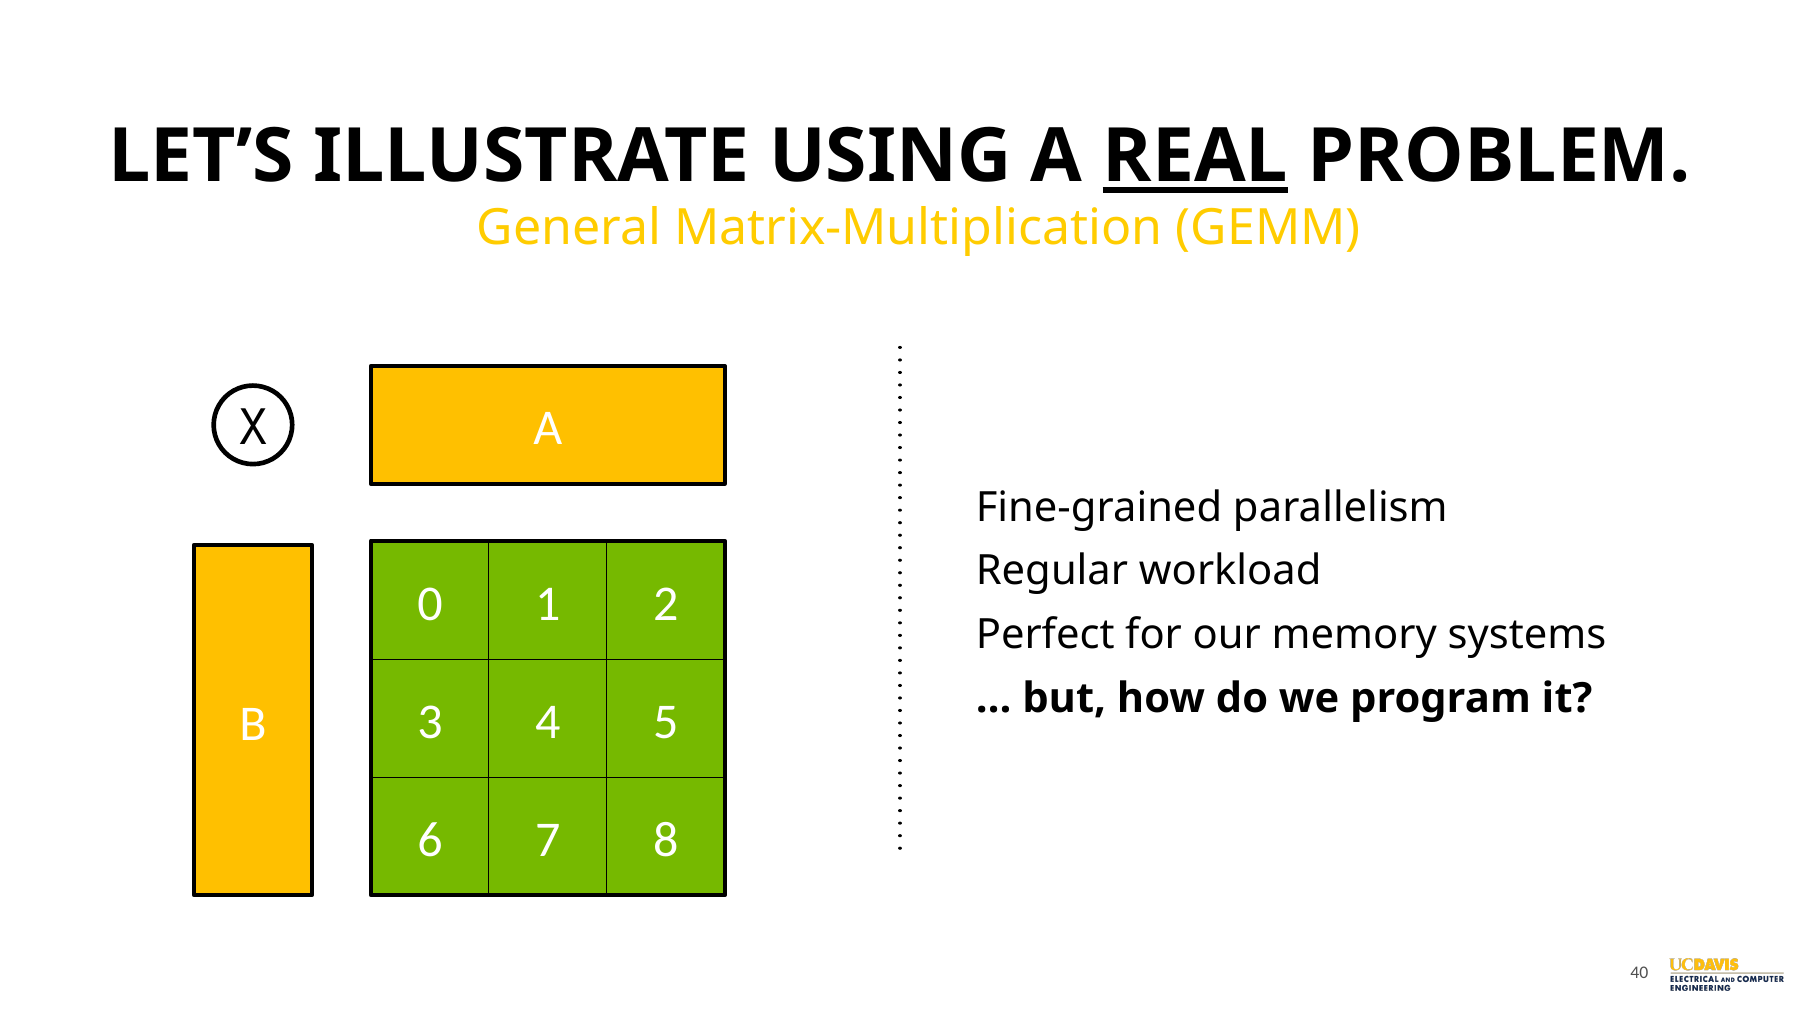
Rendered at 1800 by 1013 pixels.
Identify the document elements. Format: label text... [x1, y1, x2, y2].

list General Matrix-Multiplication (GEMM) [81, 194, 1719, 281]
title LET’S ILLUSTRATE USING A REAL PROBLEM. [81, 108, 1719, 194]
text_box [193, 365, 725, 896]
picture [1669, 958, 1784, 991]
